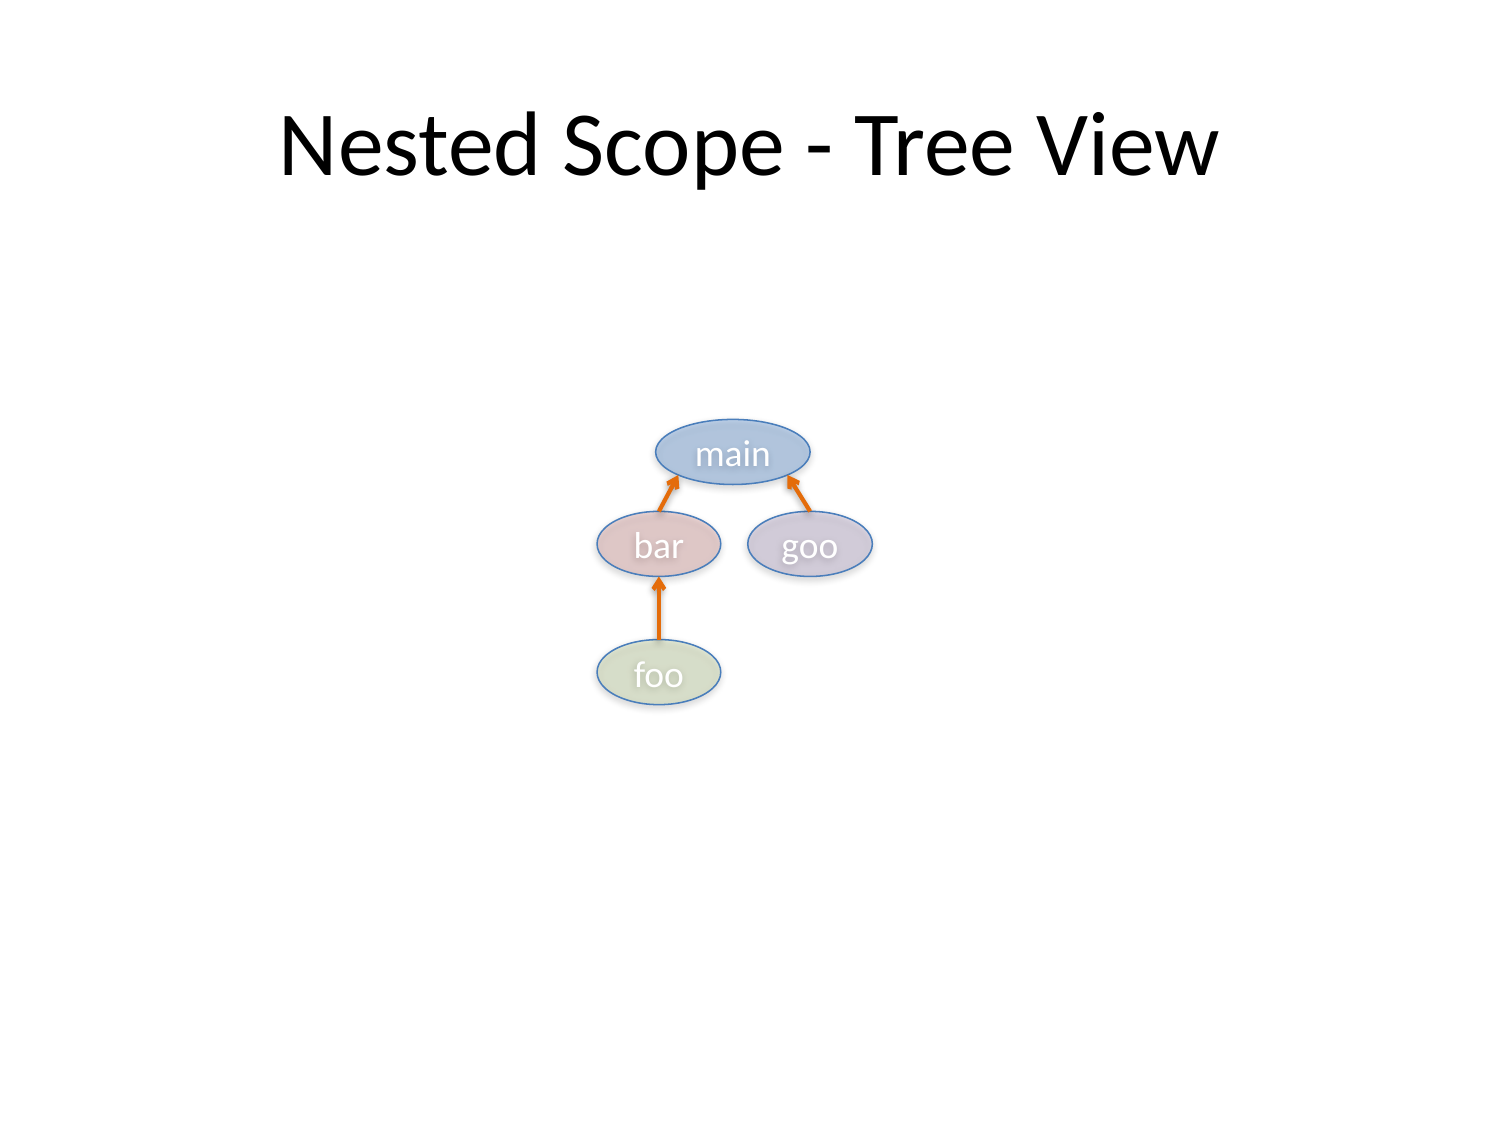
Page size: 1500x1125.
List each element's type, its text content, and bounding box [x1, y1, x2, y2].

text_box goo [746, 510, 874, 578]
text_box bar [596, 510, 722, 578]
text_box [787, 474, 811, 512]
text_box foo [596, 639, 722, 706]
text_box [658, 474, 679, 512]
text_box main [654, 418, 811, 486]
title Nested Scope - Tree View [75, 45, 1425, 233]
